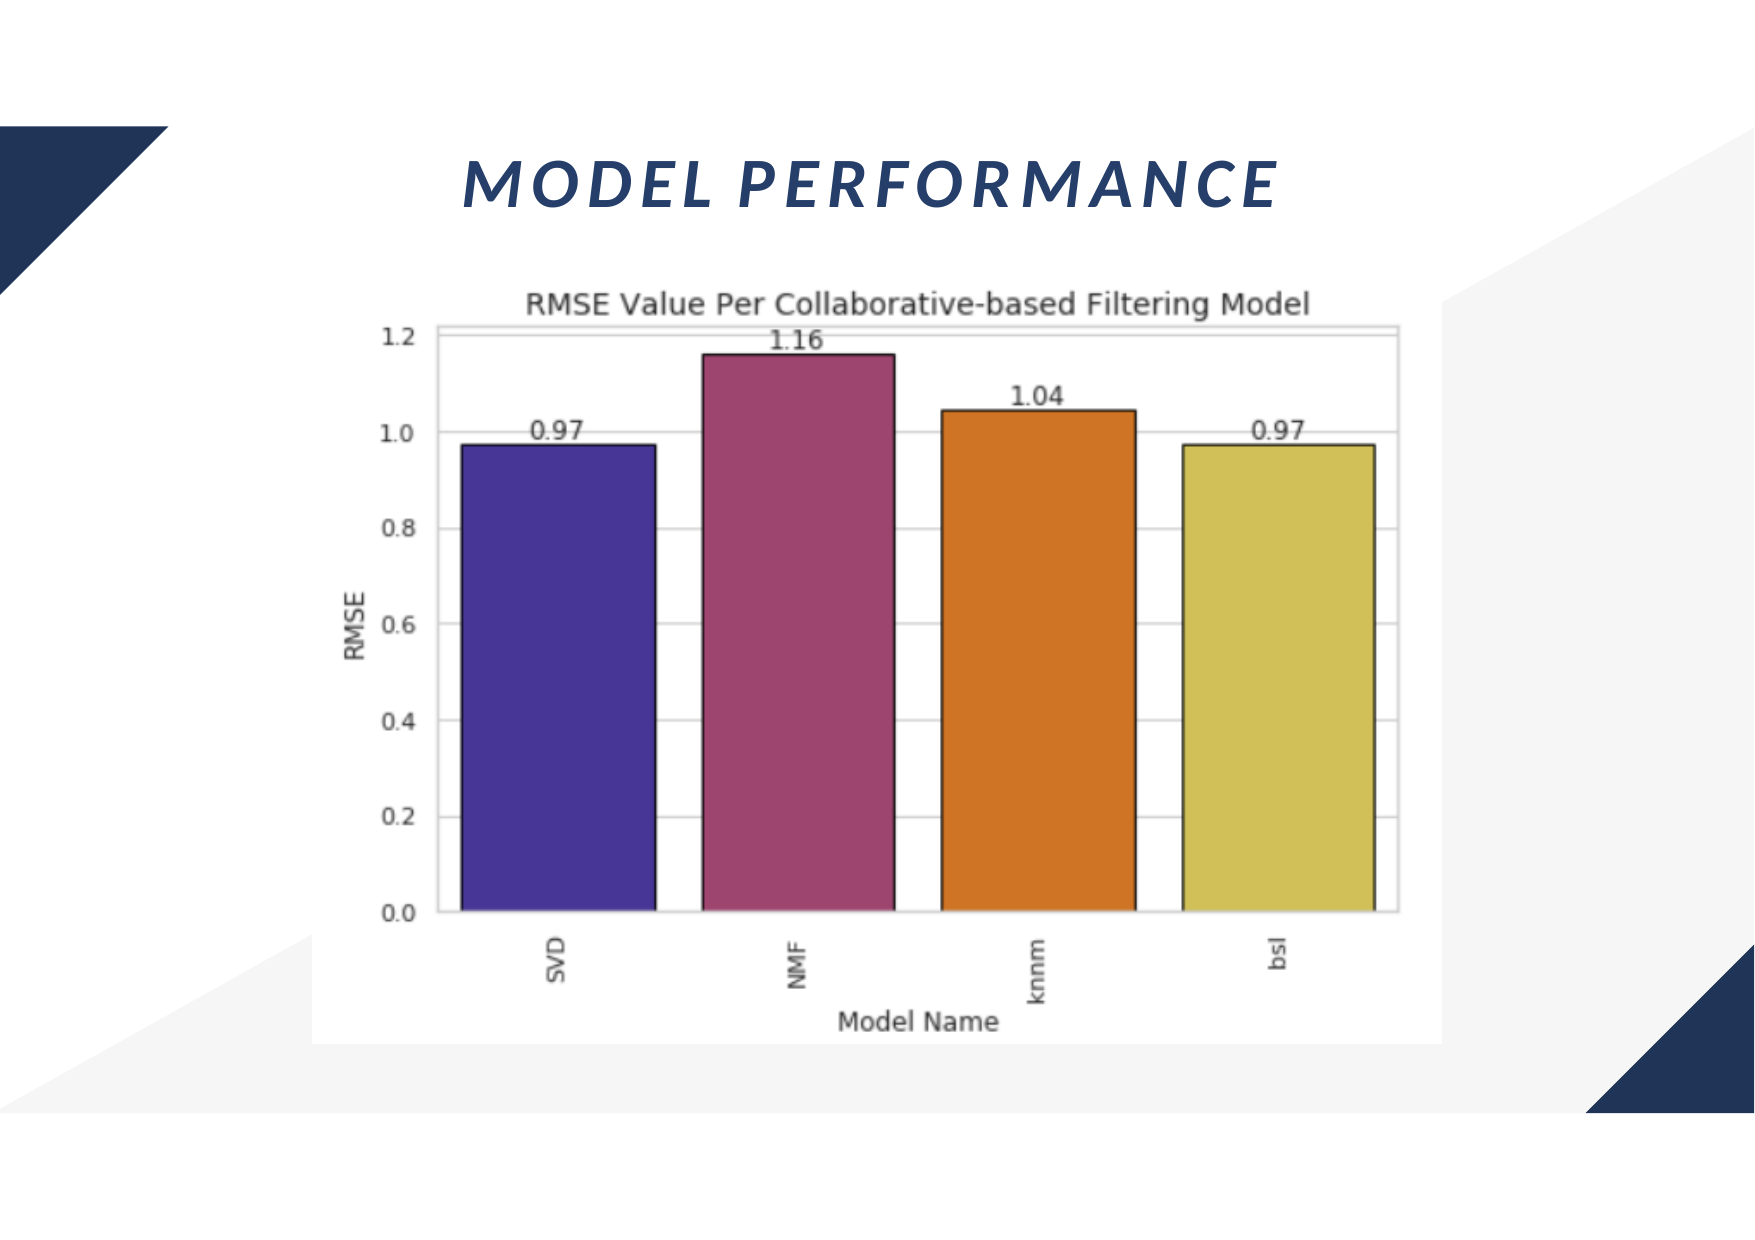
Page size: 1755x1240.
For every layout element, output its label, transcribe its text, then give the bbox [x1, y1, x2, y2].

picture [312, 272, 1442, 1044]
title MODEL PERFORMANCE [459, 133, 1294, 271]
